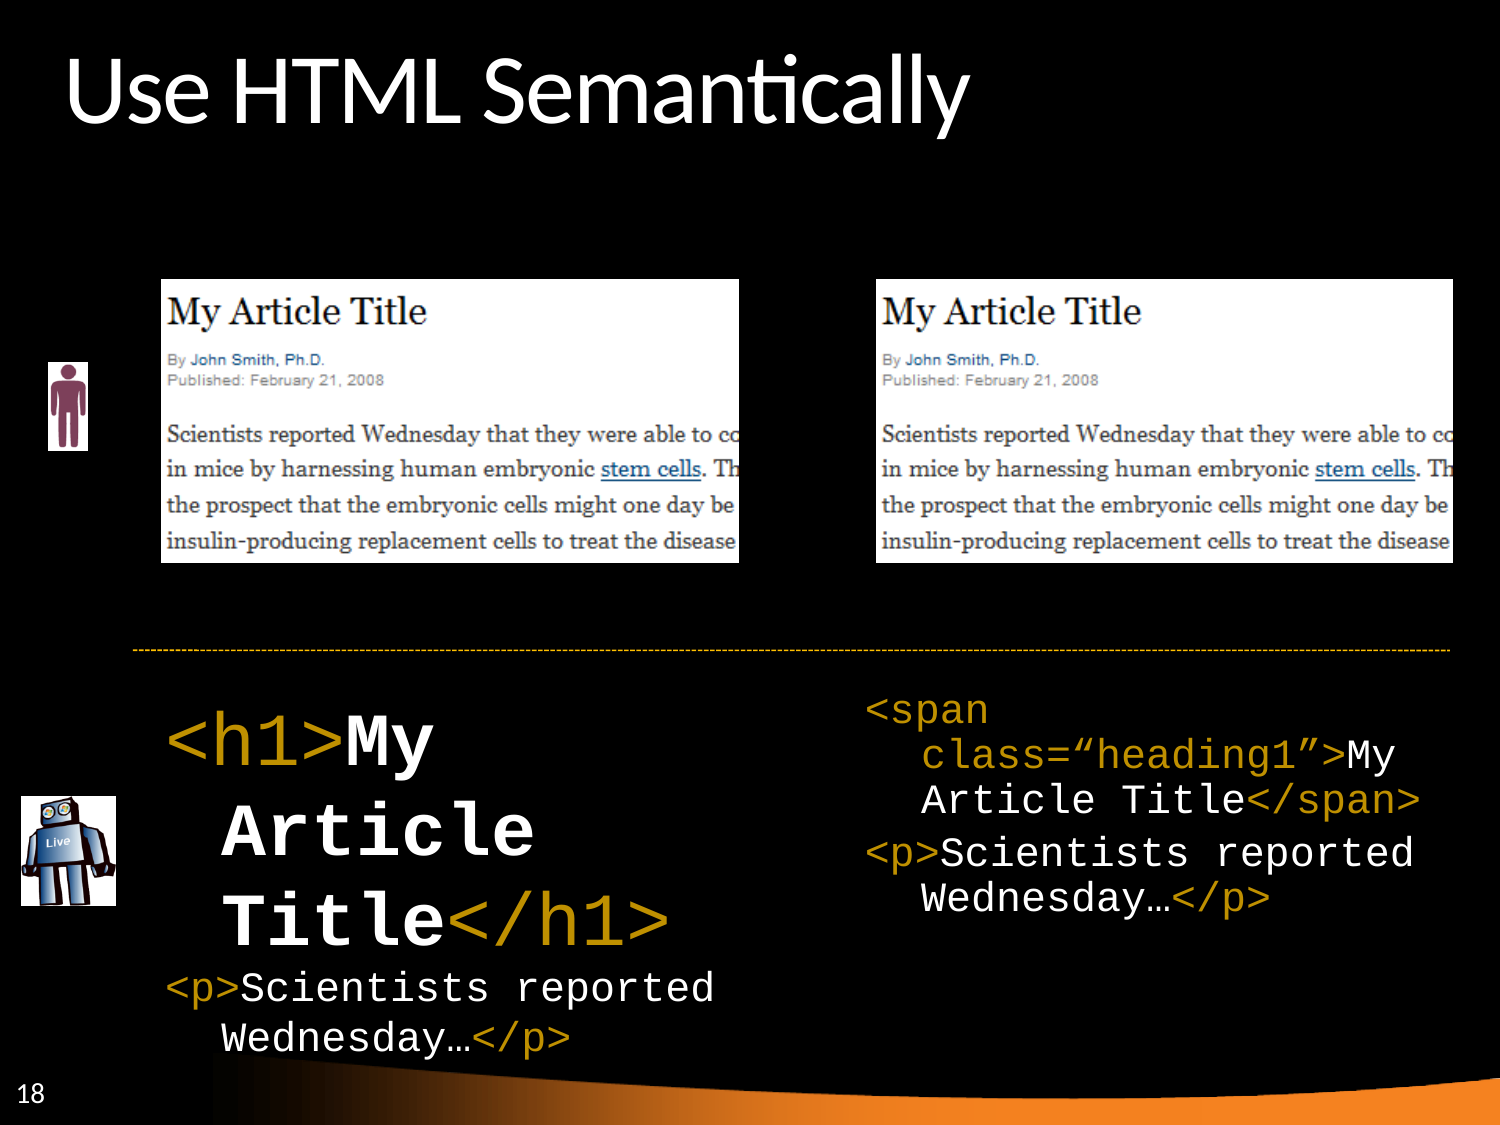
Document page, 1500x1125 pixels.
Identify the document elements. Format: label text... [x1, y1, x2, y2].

picture [0, 0, 1500, 1125]
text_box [20, 649, 1466, 1076]
title Use HTML Semantically [63, 37, 1438, 147]
